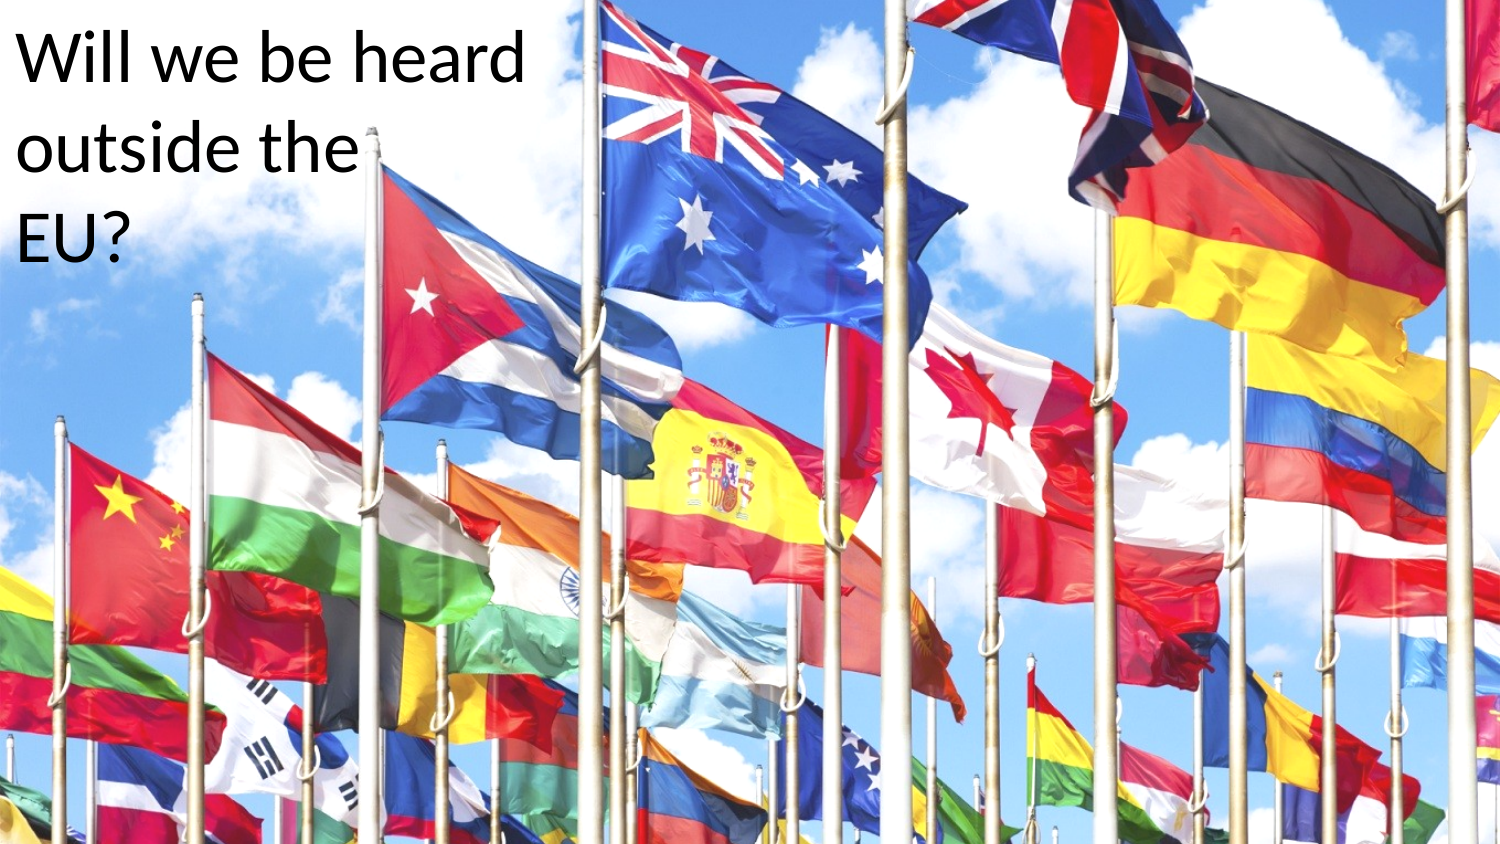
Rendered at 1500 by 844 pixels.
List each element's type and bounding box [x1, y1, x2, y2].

list [0, 0, 1500, 844]
